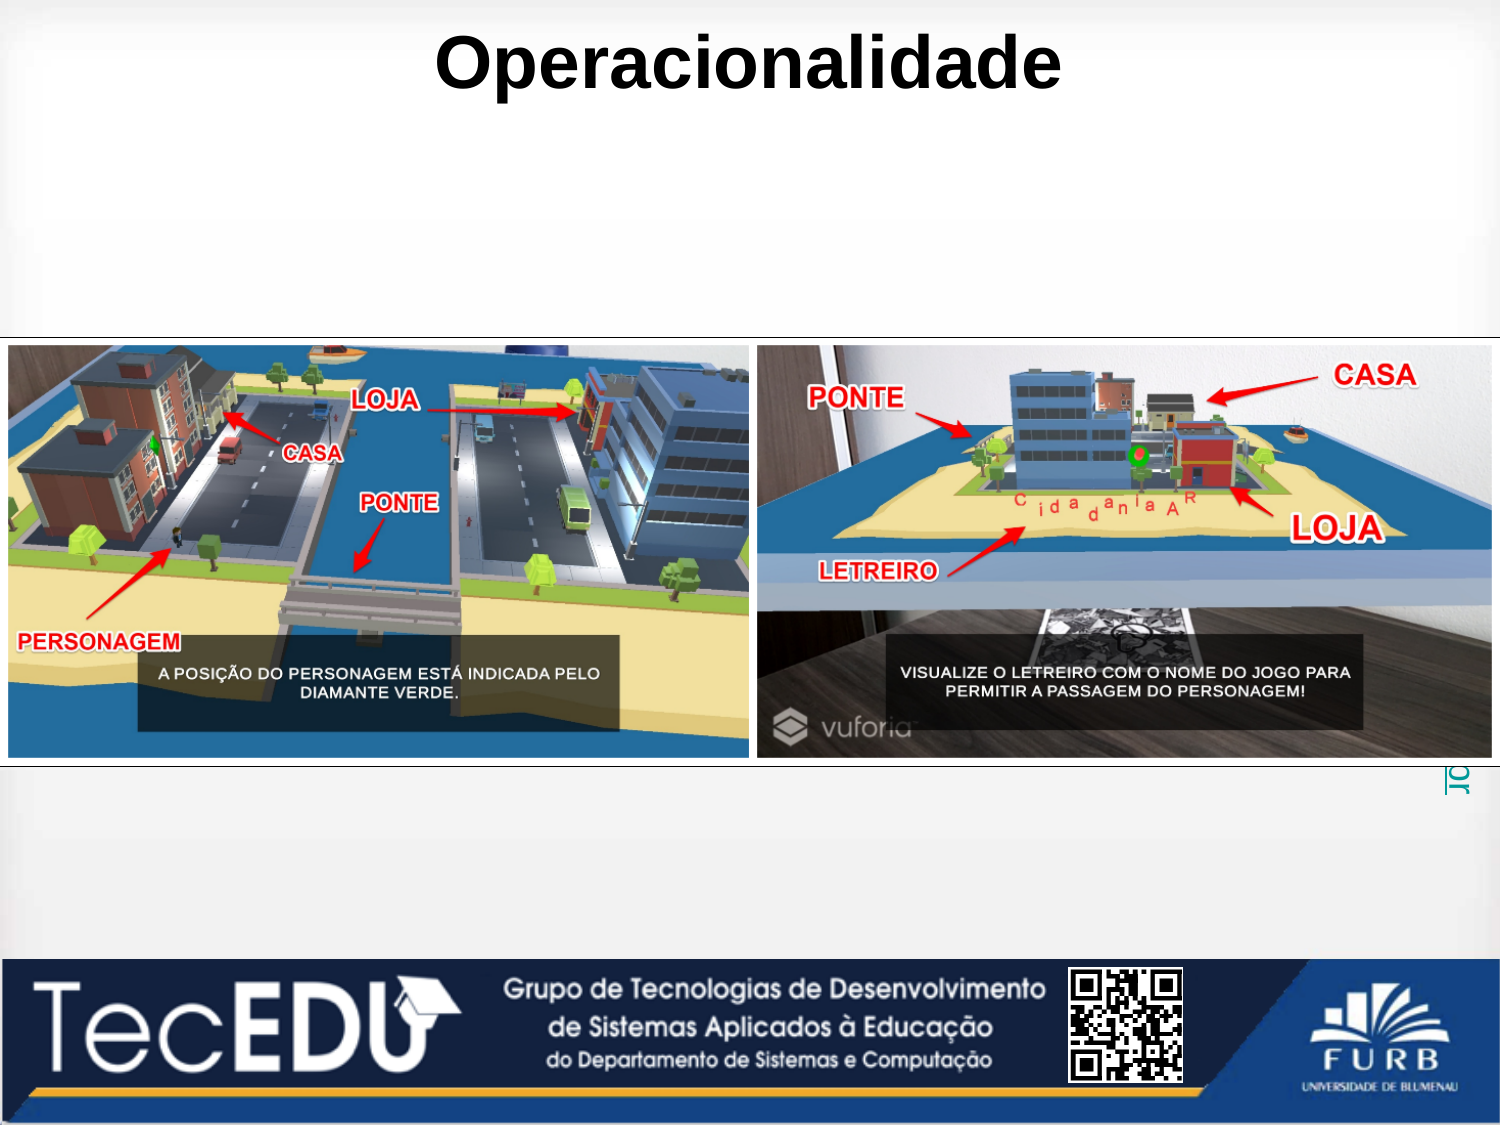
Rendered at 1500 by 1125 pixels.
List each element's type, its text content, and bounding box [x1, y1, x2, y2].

picture [0, 0, 1500, 337]
picture [0, 767, 1500, 1125]
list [0, 337, 1500, 766]
text_box Operacionalidade [0, 0, 1499, 118]
picture [1451, 767, 1467, 777]
